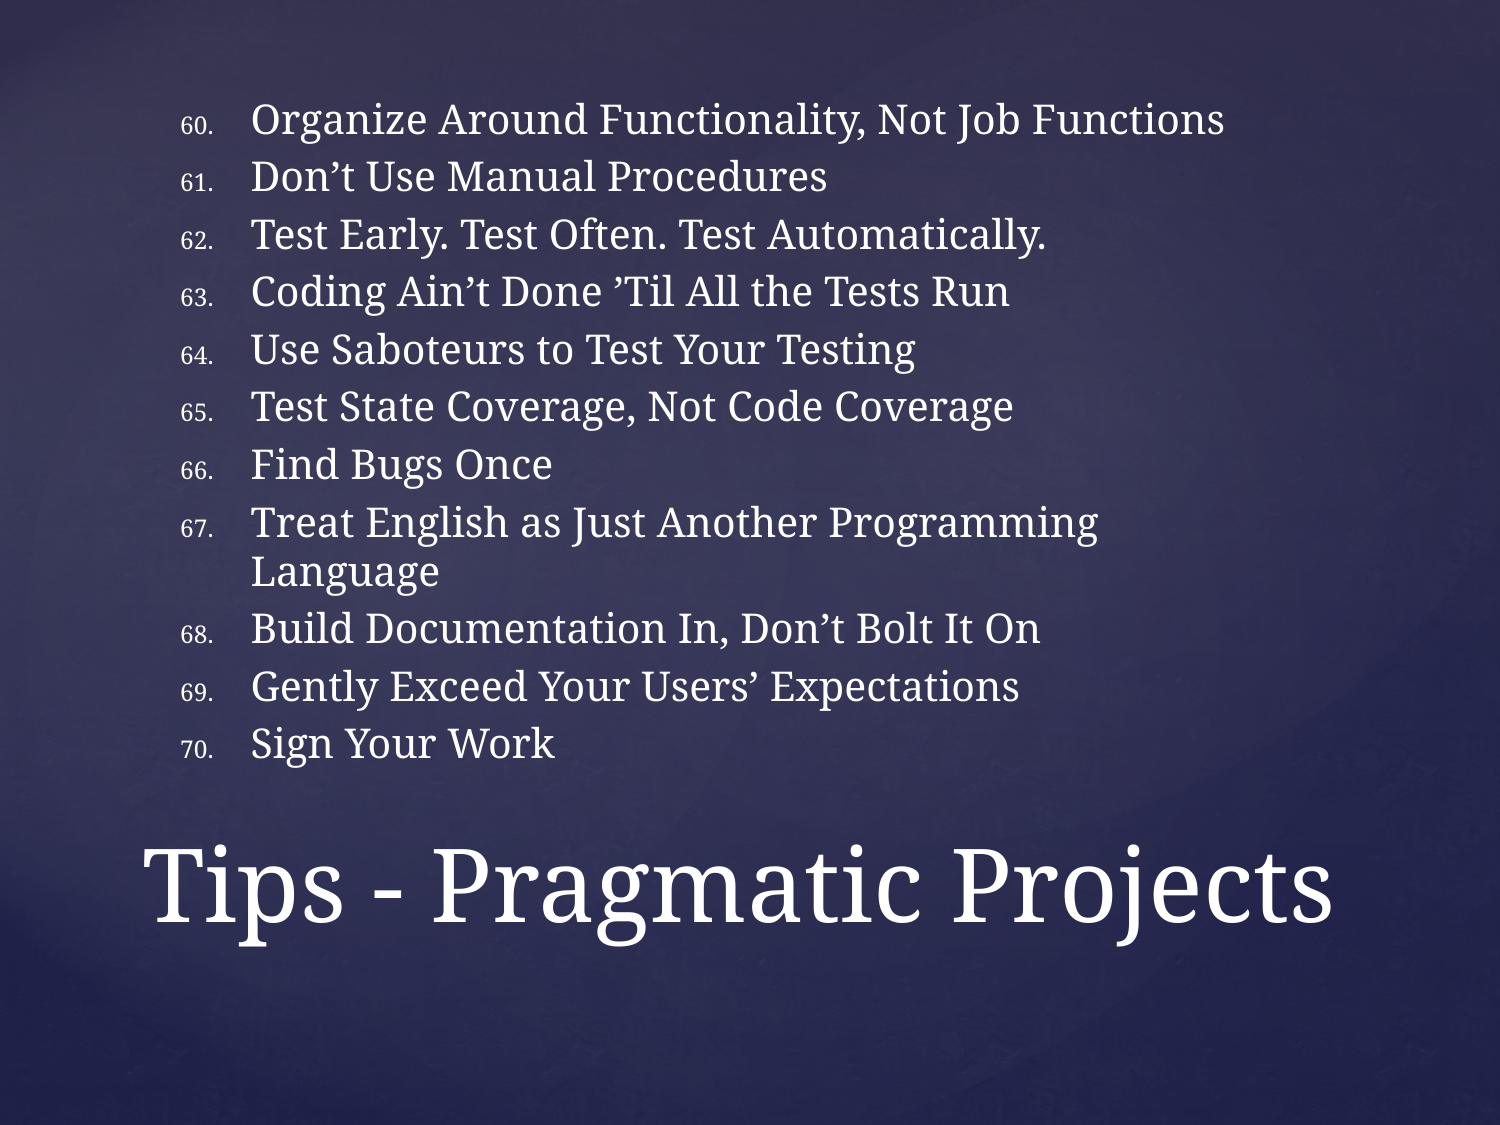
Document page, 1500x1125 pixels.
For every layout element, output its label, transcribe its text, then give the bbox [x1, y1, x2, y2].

list Organize Around Functionality, Not Job Functions Don’t Use Manual Procedures Test Early. Test Often. Test Automatically. Coding Ain’t Done ’Til All the Tests Run Use Saboteurs to Test Your Testing Test State Coverage, Not Code Coverage Find Bugs Once Treat English as Just Another Programming Language Build Documentation In, Don’t Bolt It On Gently Exceed Your Users’ Expectations Sign Your Work [162, 85, 1250, 800]
title Tips - Pragmatic Projects [127, 800, 1365, 950]
